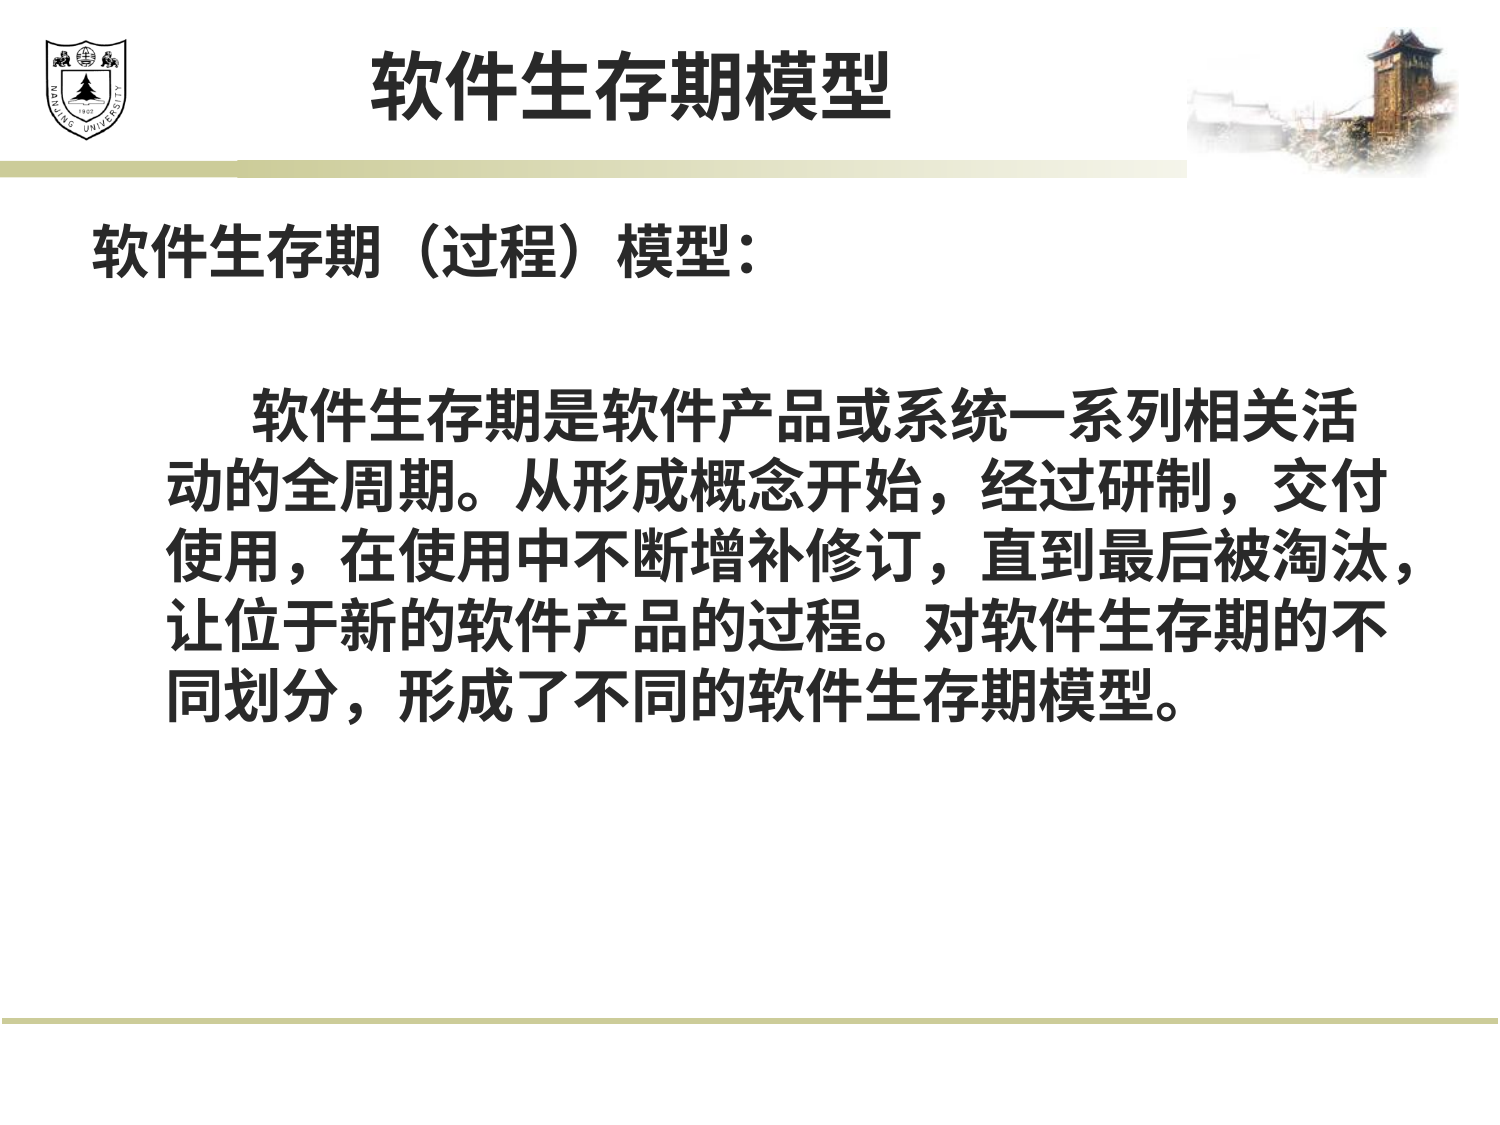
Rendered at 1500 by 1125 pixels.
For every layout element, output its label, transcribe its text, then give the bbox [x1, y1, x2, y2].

picture [1187, 27, 1459, 178]
picture [41, 36, 131, 143]
list 软件生存期（过程）模型： 软件生存期是软件产品或系统一系列相关活动的全周期。从形成概念开始，经过研制，交付使用，在使用中不断增补修订，直到最后被淘汰，让位于新的软件产品的过程。对软件生存期的不同划分，形成了不同的软件生存期模型。 [76, 208, 1413, 964]
title 软件生存期模型 [171, 42, 1093, 138]
picture [2, 1018, 1498, 1024]
